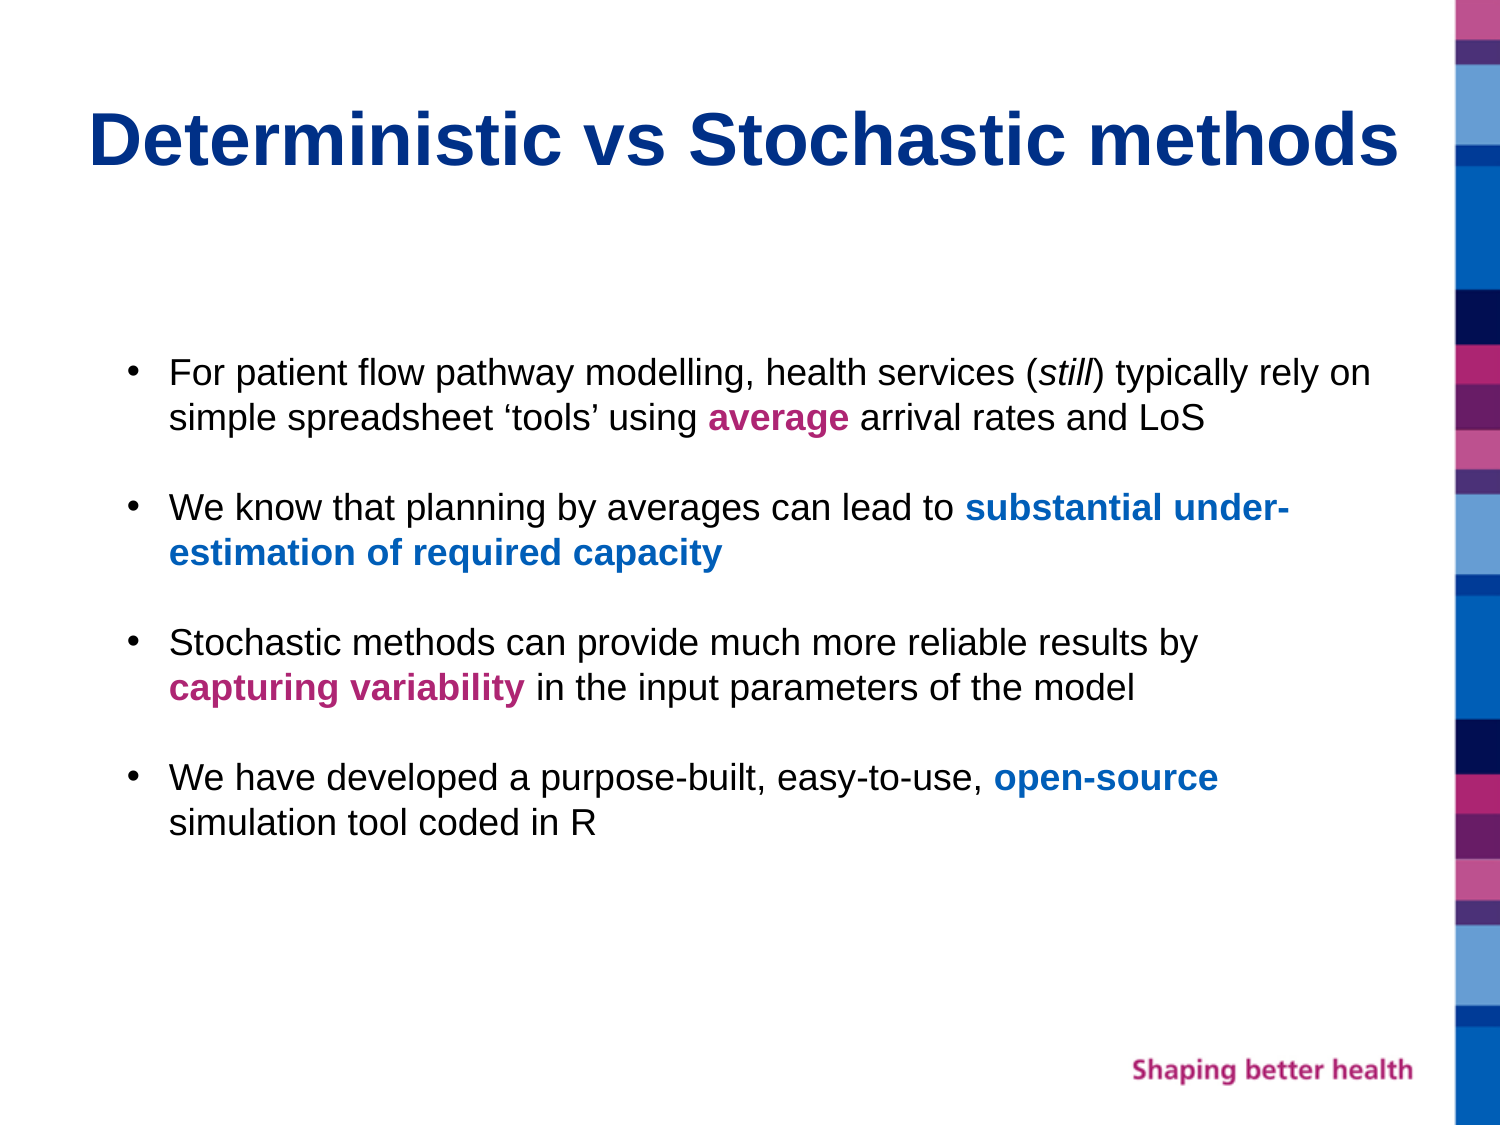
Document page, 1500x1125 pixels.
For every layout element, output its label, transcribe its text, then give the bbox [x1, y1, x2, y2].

text_box For patient flow pathway modelling, health services (still) typically rely on simple spreadsheet ‘tools’ using average arrival rates and LoS We know that planning by averages can lead to substantial under-estimation of required capacity Stochastic methods can provide much more reliable results by capturing variability in the input parameters of the model We have developed a purpose-built, easy-to-use, open-source simulation tool coded in R [112, 341, 1388, 908]
title Deterministic vs Stochastic methods [88, 44, 1412, 227]
picture [1040, 0, 1500, 1125]
